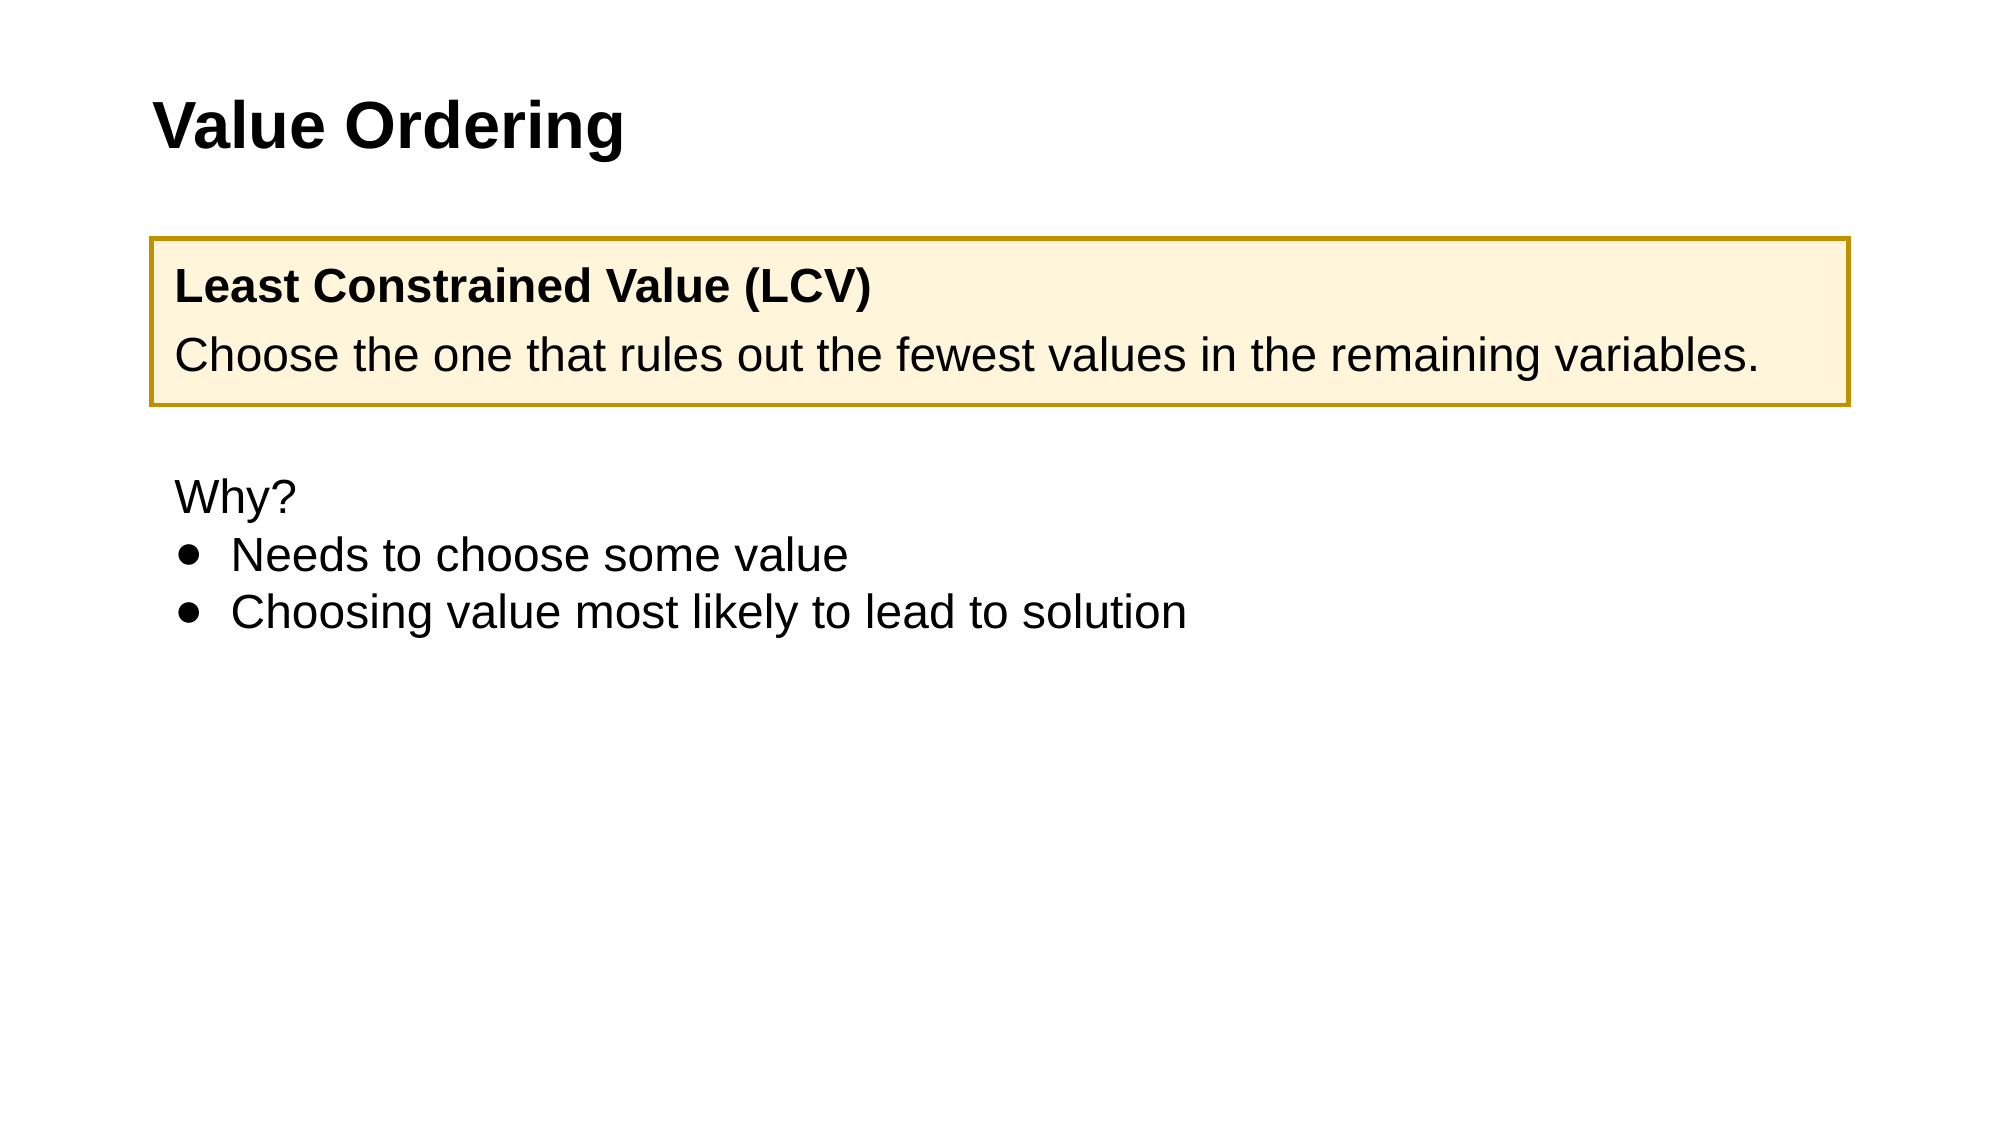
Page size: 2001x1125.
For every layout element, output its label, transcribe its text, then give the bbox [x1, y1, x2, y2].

text_box [151, 237, 1849, 406]
text_box Choose the one that rules out the fewest values in the remaining variables. [159, 316, 1841, 389]
title Value Ordering [137, 59, 1863, 194]
text_box Why? Needs to choose some value Choosing value most likely to lead to solution [159, 458, 1367, 646]
text_box Least Constrained Value (LCV) [159, 247, 1833, 316]
